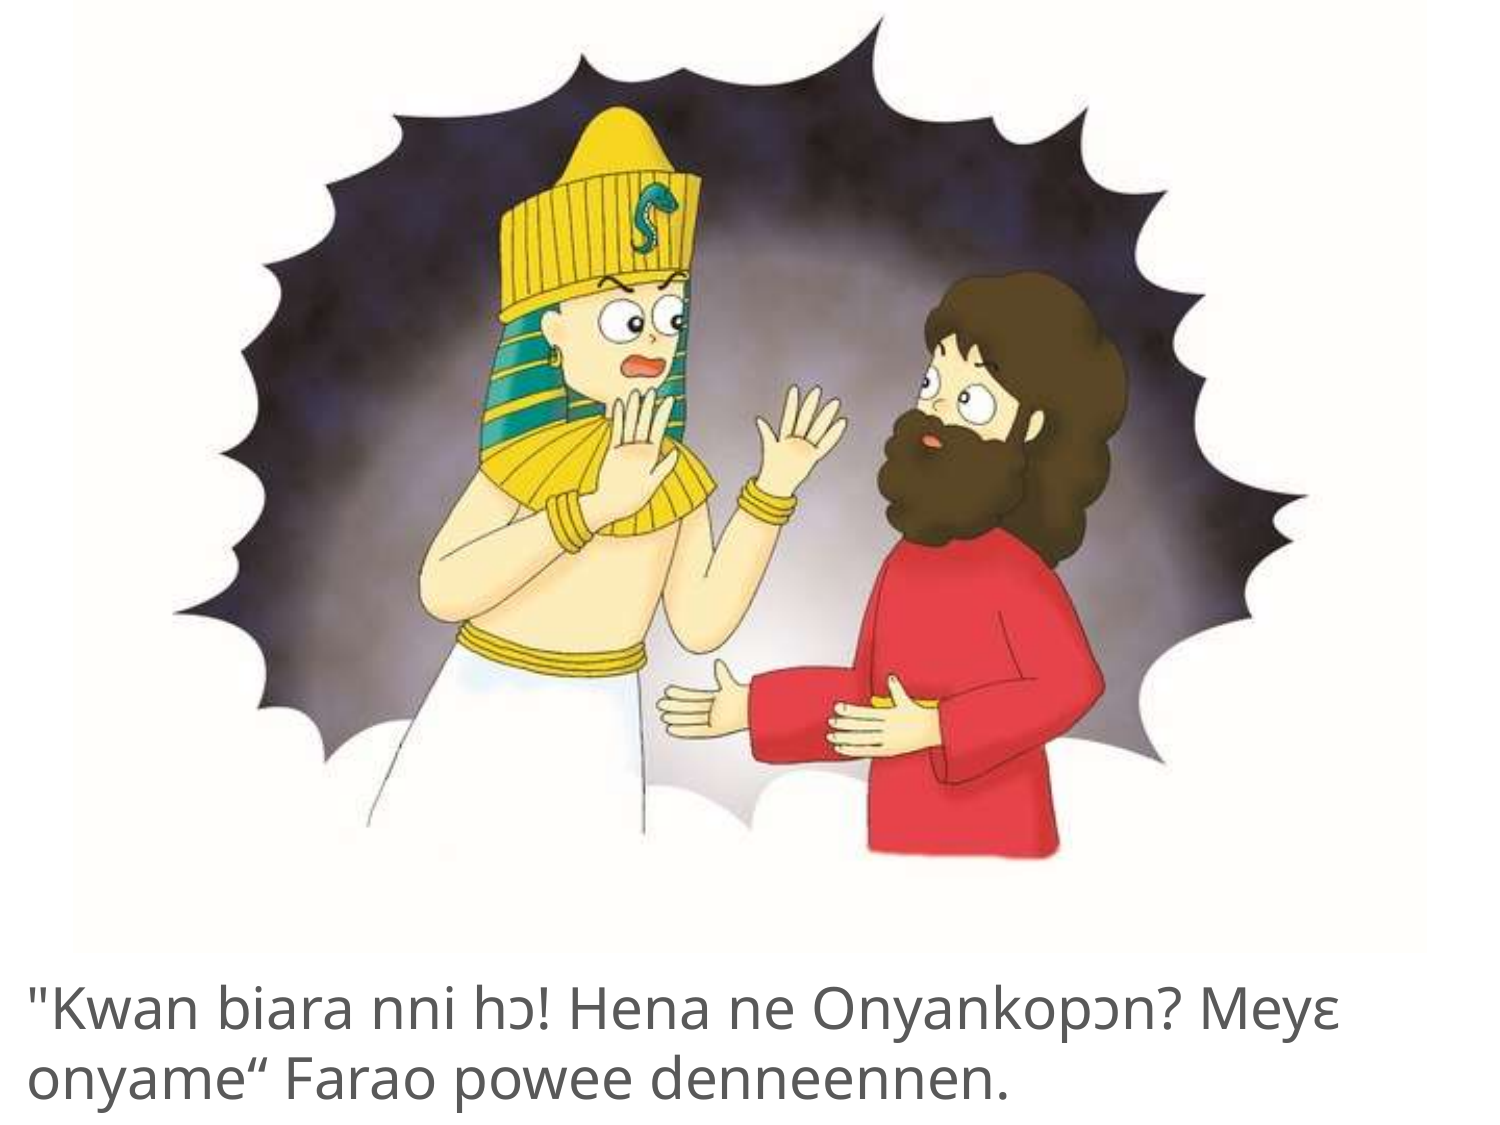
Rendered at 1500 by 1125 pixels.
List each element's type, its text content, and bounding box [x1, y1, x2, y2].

text_box "Kwan biara nni hɔ! Hena ne Onyankopɔn? Meyɛ onyame“ Farao powee denneennen. [11, 964, 1483, 1119]
picture [72, 0, 1427, 953]
